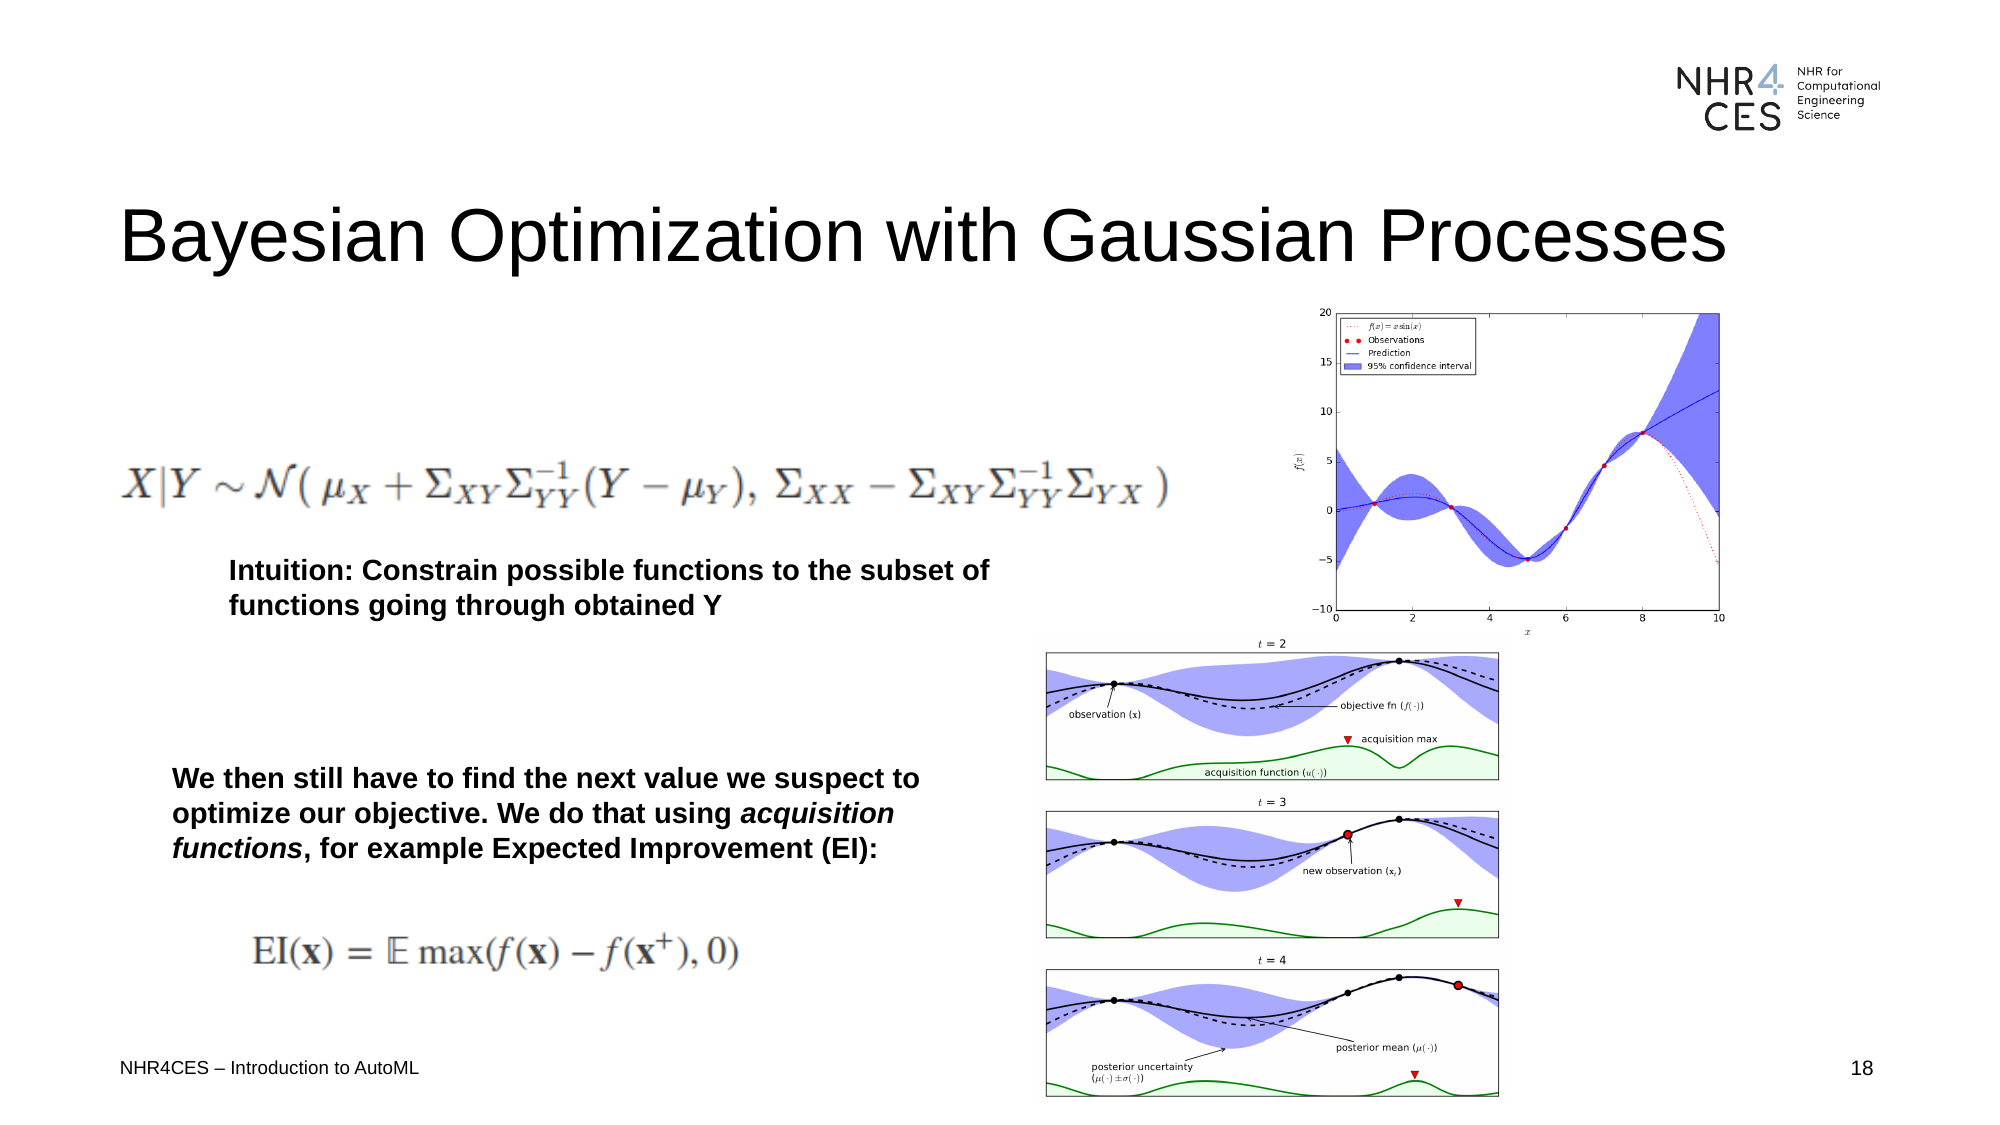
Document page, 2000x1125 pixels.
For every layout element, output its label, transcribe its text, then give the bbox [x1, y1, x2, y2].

picture [109, 446, 1188, 523]
picture [1032, 275, 1768, 1102]
picture [1656, 45, 1901, 152]
picture [224, 904, 762, 998]
list Bayesian Optimization with Gaussian Processes [119, 171, 1880, 335]
text_box Intuition: Constrain possible functions to the subset of functions going through obtained Y [213, 536, 1033, 636]
text_box We then still have to find the next value we suspect to optimize our objective. We do that using acquisition functions, for example Expected Improvement (EI): [157, 744, 969, 880]
